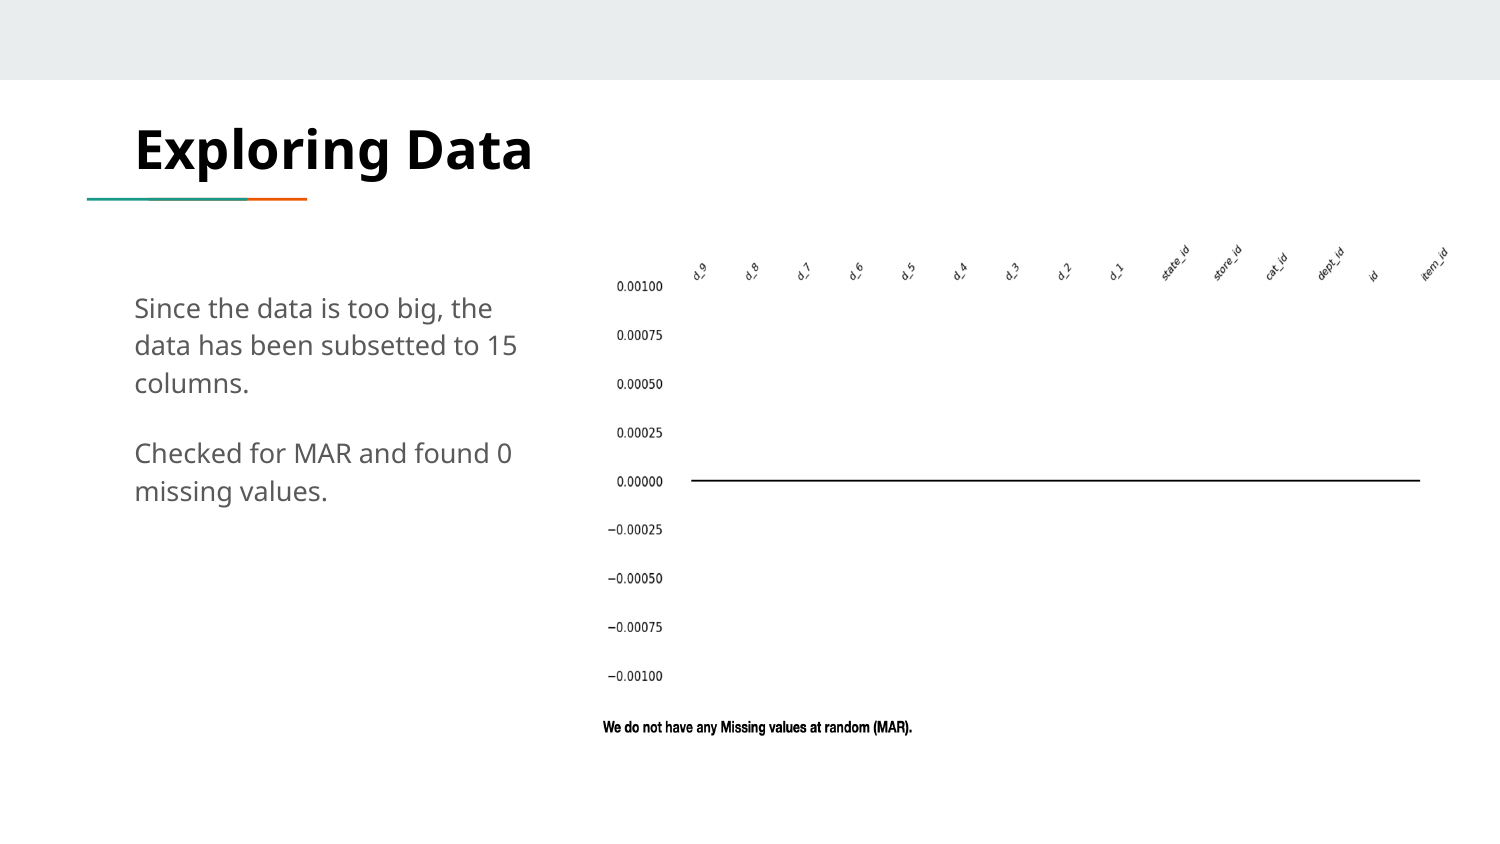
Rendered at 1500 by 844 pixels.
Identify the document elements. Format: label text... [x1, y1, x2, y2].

title Exploring Data [119, 100, 1381, 188]
list Since the data is too big, the data has been subsetted to 15 columns. Checked for MAR and found 0 missing values. [119, 271, 546, 643]
picture [551, 231, 1462, 758]
